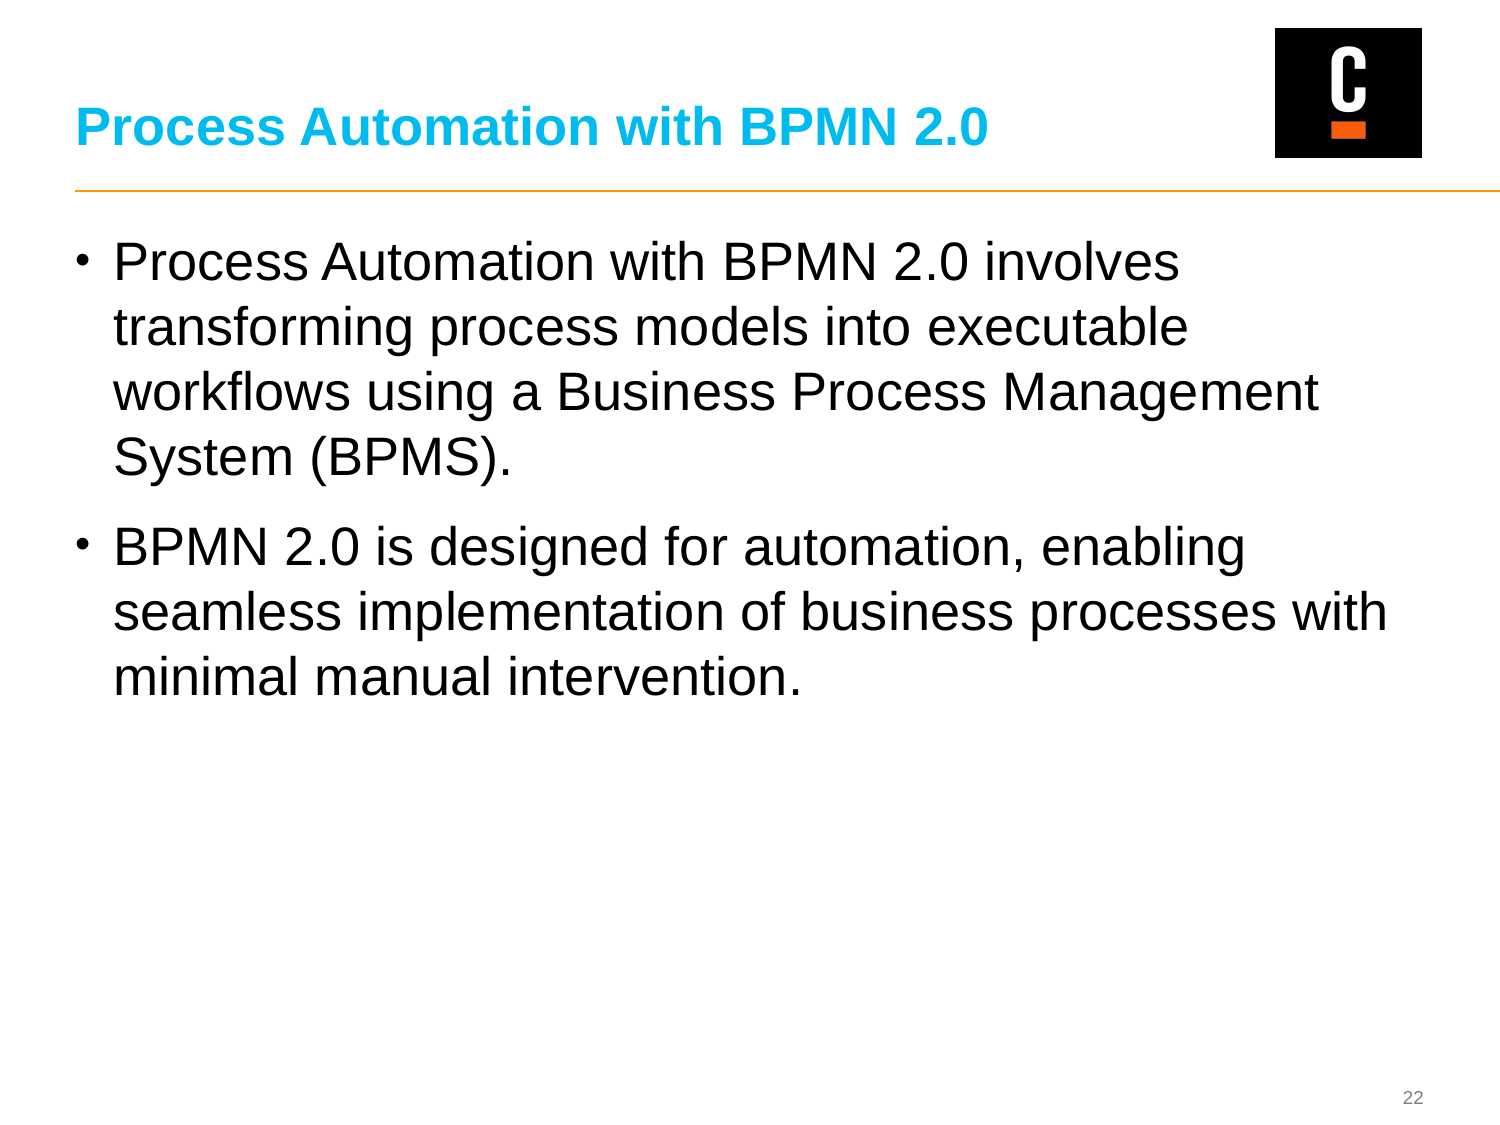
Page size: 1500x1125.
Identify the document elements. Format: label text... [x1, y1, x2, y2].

list Process Automation with BPMN 2.0 involves transforming process models into executable workflows using a Business Process Management System (BPMS). BPMN 2.0 is designed for automation, enabling seamless implementation of business processes with minimal manual intervention. [75, 226, 1425, 1018]
title Process Automation with BPMN 2.0 [75, 27, 1422, 157]
